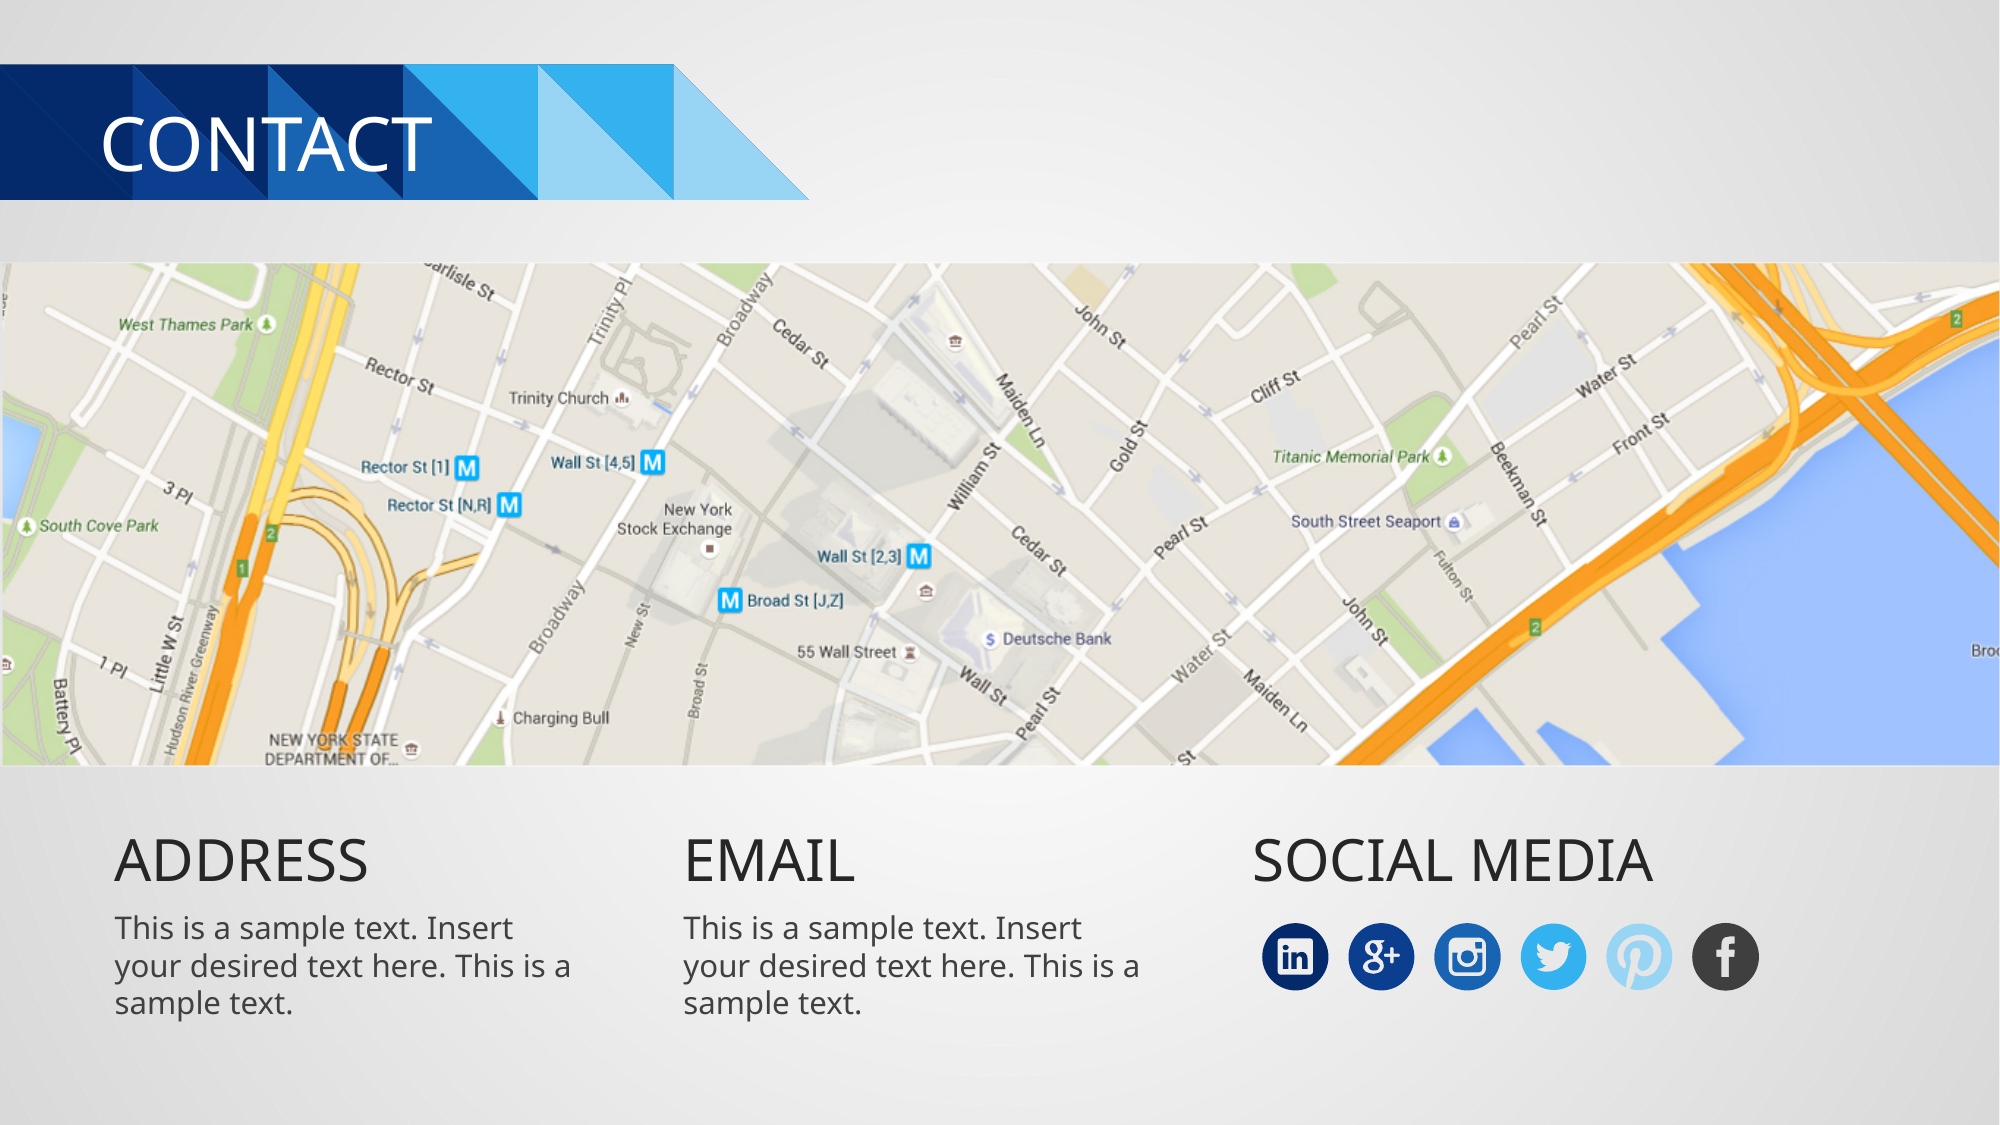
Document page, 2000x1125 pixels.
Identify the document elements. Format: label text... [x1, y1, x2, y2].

text_box [1606, 923, 1673, 990]
text_box This is a sample text. Insert your desired text here. This is a sample text. [668, 901, 1157, 1029]
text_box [1261, 922, 1329, 991]
title CONTACT [99, 83, 1900, 200]
text_box SOCIAL MEDIA [1237, 815, 1726, 901]
text_box This is a sample text. Insert your desired text here. This is a sample text. [99, 901, 589, 1029]
text_box EMAIL [668, 815, 1157, 901]
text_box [1434, 922, 1501, 991]
text_box [1692, 922, 1759, 991]
picture [0, 262, 2000, 767]
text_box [1348, 922, 1415, 991]
text_box ADDRESS [99, 815, 589, 901]
text_box [1520, 923, 1587, 990]
